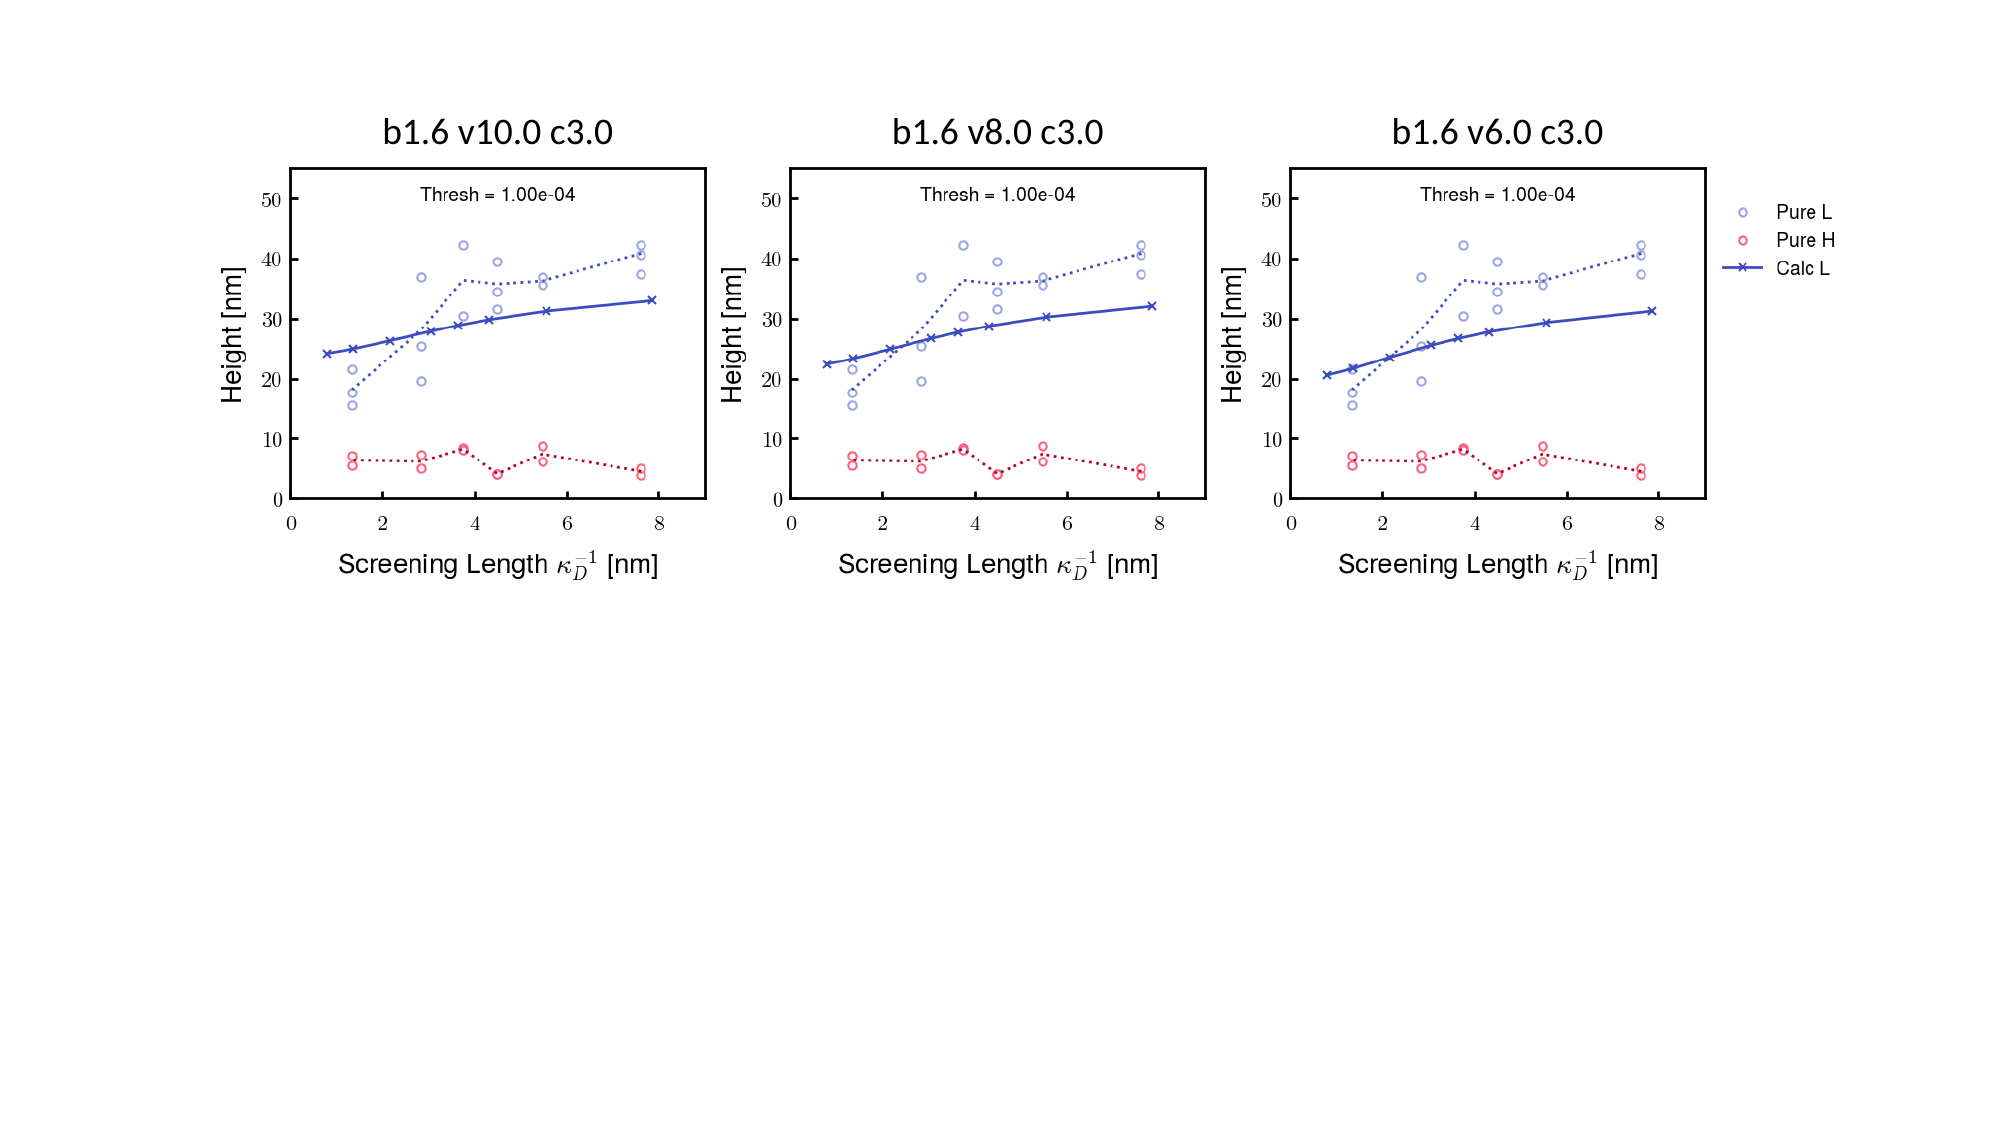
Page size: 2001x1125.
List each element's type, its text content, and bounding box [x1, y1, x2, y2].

text_box b1.6 v6.0 c3.0 [1303, 100, 1692, 130]
text_box b1.6 v8.0 c3.0 [803, 100, 1192, 130]
text_box b1.6 v10.0 c3.0 [303, 100, 692, 130]
picture [212, 130, 1844, 591]
